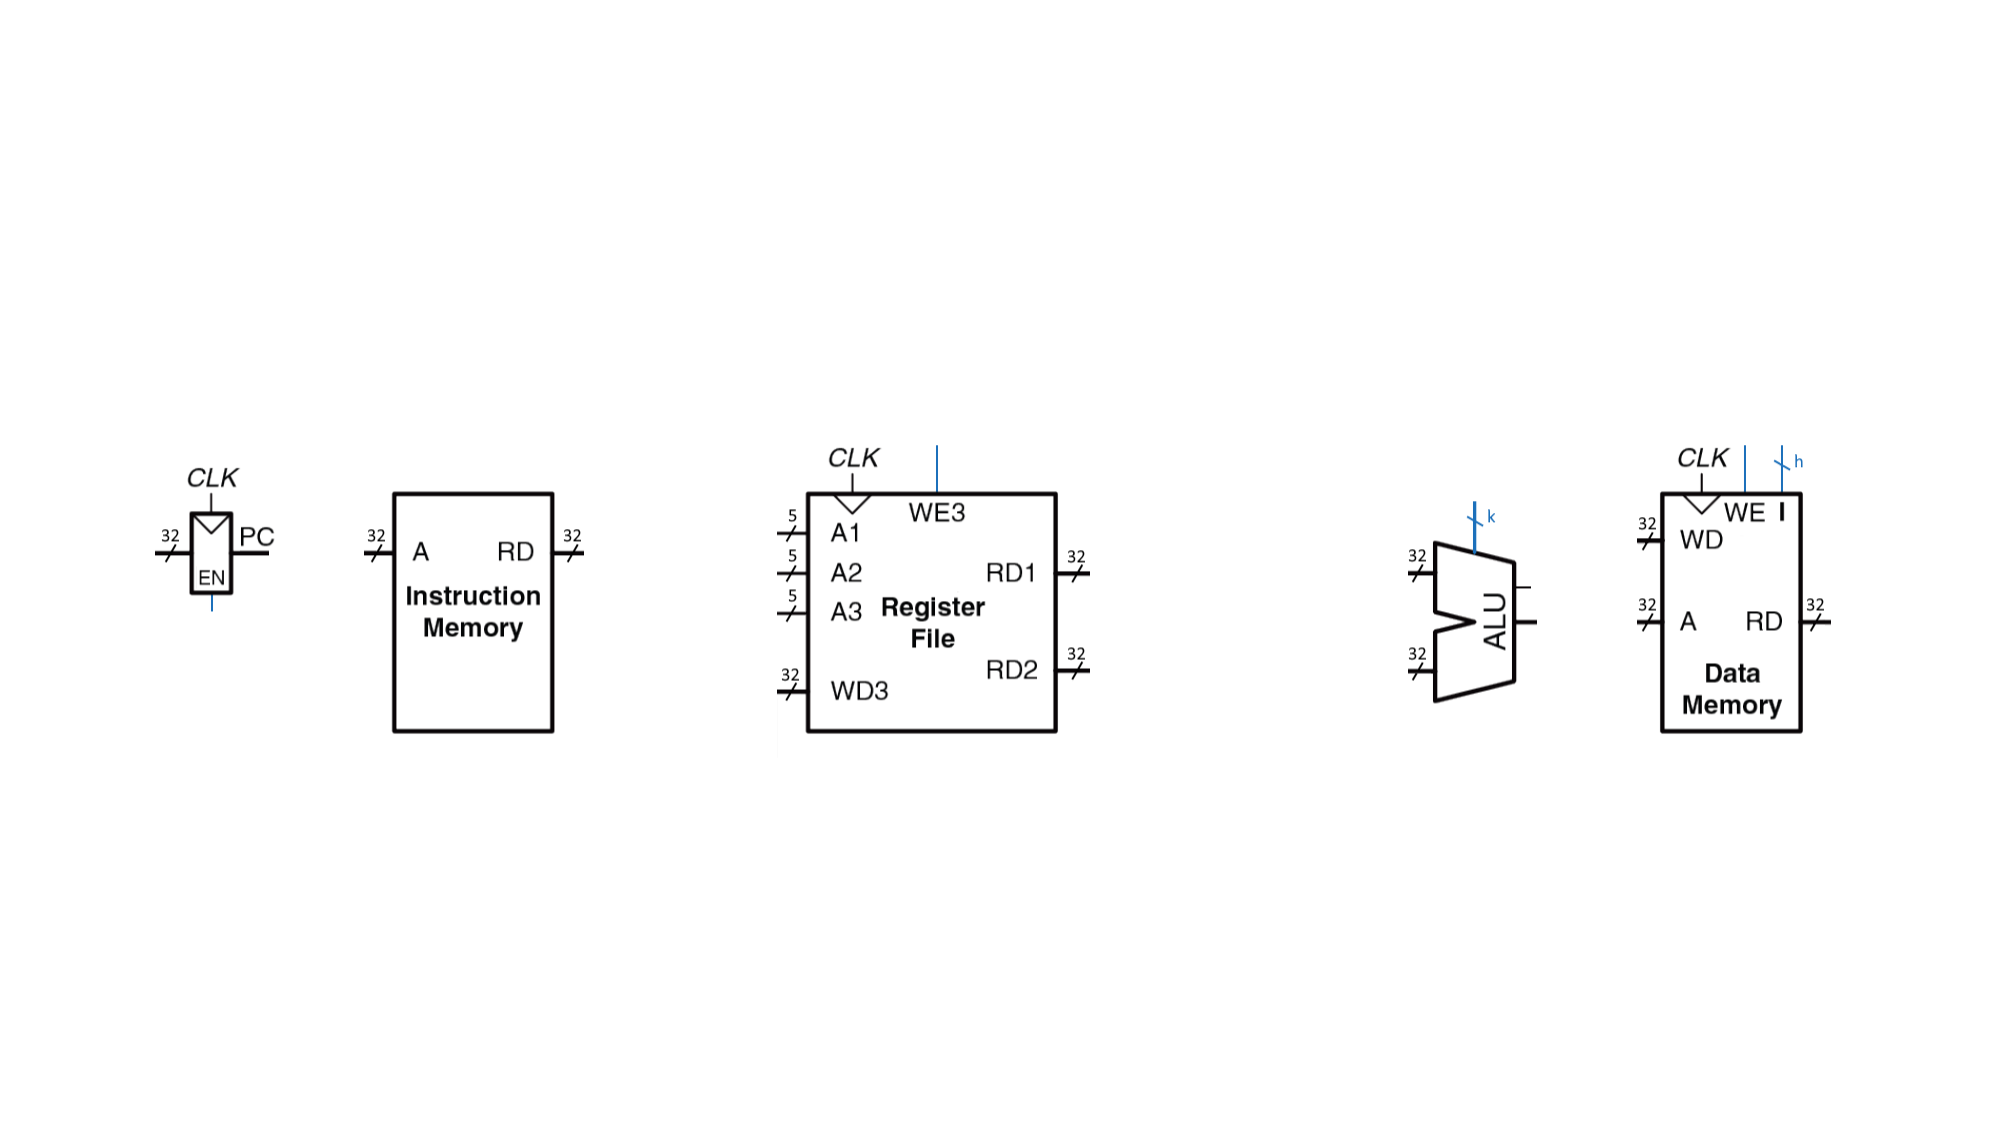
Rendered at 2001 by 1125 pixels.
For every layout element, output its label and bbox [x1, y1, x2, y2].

picture [0, 176, 2000, 1125]
